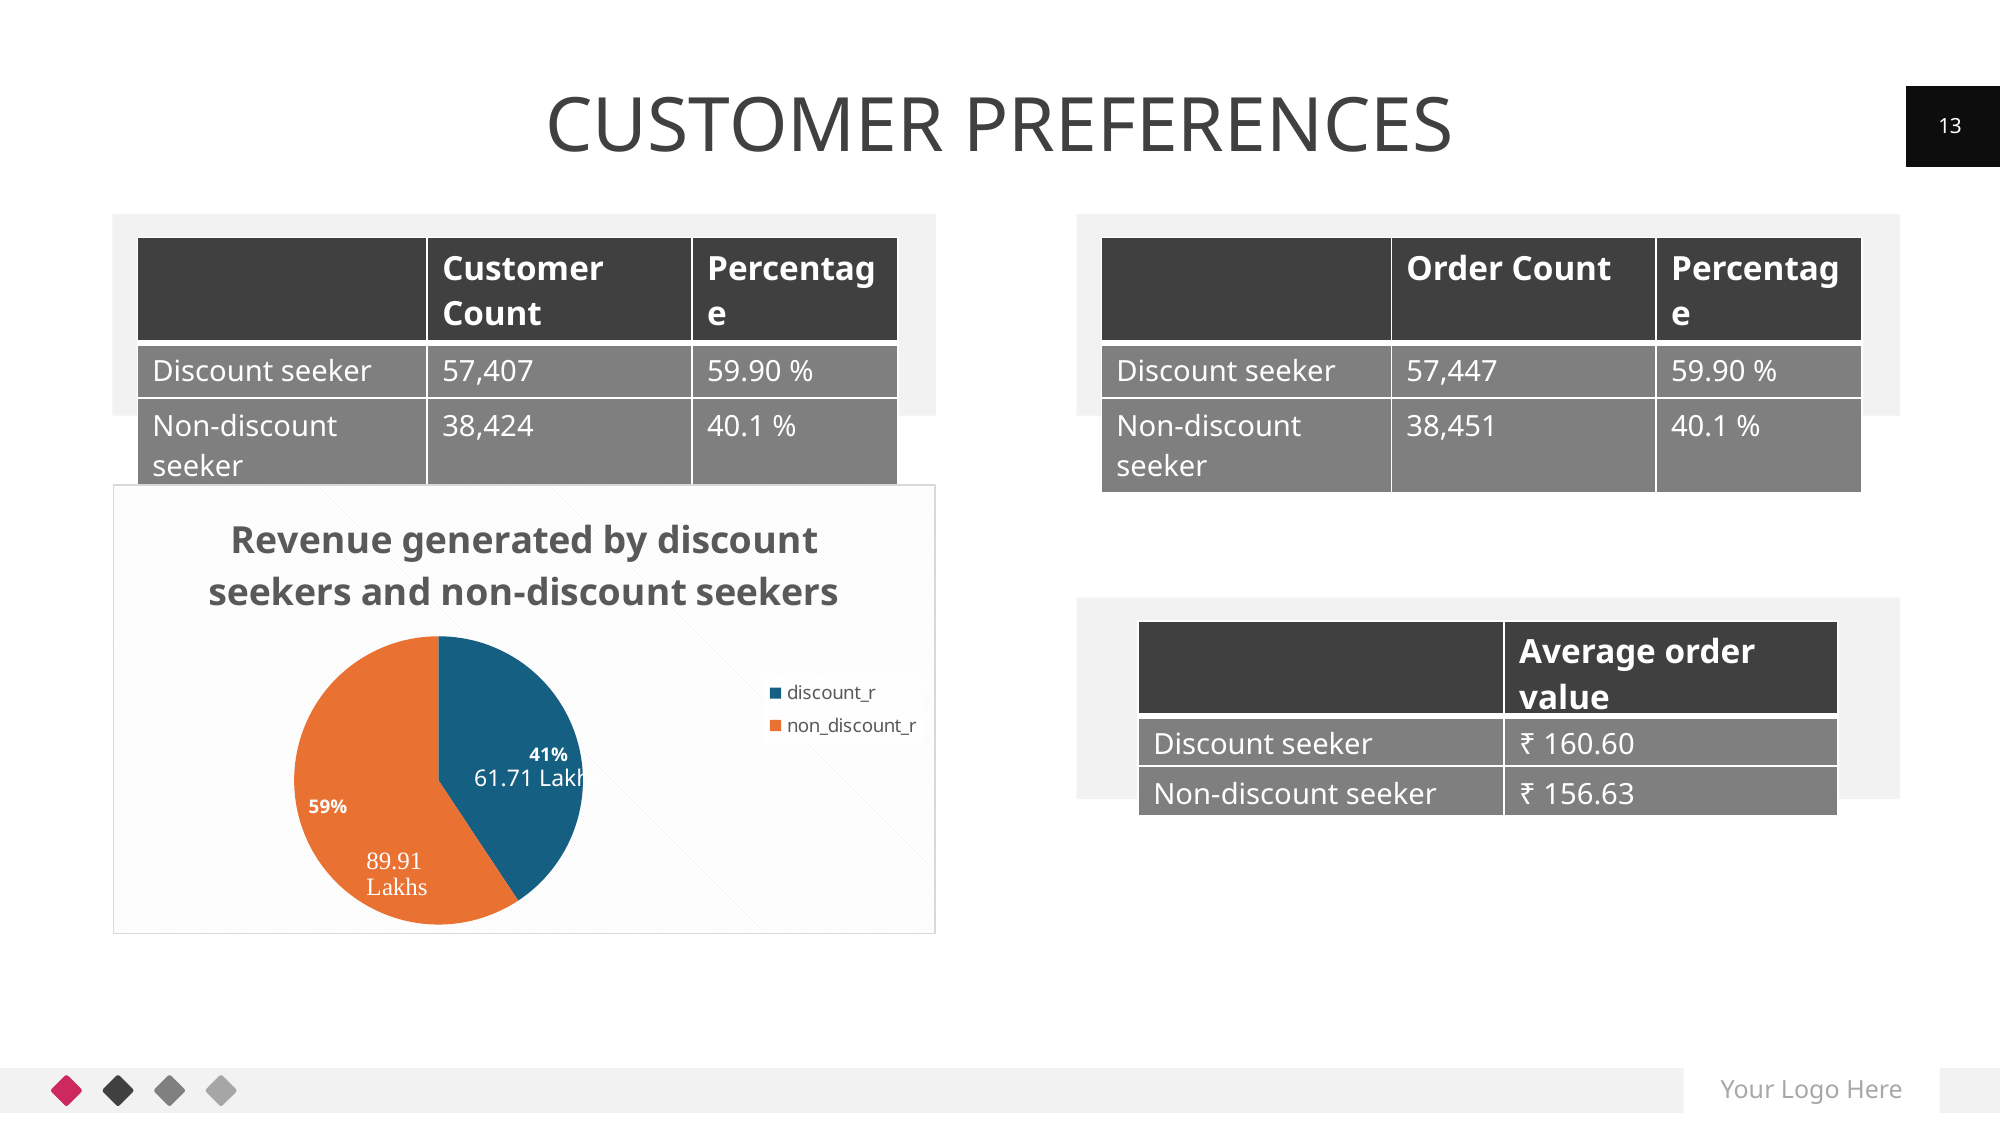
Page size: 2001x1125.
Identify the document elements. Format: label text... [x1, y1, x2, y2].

chart [112, 484, 936, 935]
table_cell 40.1 % [693, 399, 897, 484]
table_header Average order value [1505, 622, 1837, 713]
title Customer preferences [137, 86, 1863, 169]
table_header [138, 238, 426, 340]
table_header Order Count [1392, 238, 1655, 340]
table_cell 57,407 [428, 346, 691, 397]
table_cell Discount seeker [1139, 719, 1503, 765]
slide_number 13 [1915, 96, 1985, 157]
table_header Percentage [693, 238, 897, 340]
table_header Percentage [1657, 238, 1861, 340]
table_cell ₹ 160.60 [1505, 719, 1837, 765]
table_cell 59.90 % [693, 346, 897, 397]
table_header Customer Count [428, 238, 691, 340]
footer Your Logo Here [1683, 1067, 1940, 1114]
table_cell Discount seeker [1102, 346, 1391, 397]
table_cell 59.90 % [1657, 346, 1861, 397]
table_cell Non-discount seeker [138, 399, 426, 484]
table_cell 38,451 [1392, 399, 1655, 492]
table_cell Discount seeker [138, 346, 426, 397]
table_cell 38,424 [428, 399, 691, 484]
text_box [1075, 213, 1901, 417]
text_box [1075, 597, 1901, 800]
text_box [111, 213, 937, 417]
table_cell Non-discount seeker [1139, 767, 1503, 815]
table_cell 40.1 % [1657, 399, 1861, 492]
table_cell ₹ 156.63 [1505, 767, 1837, 815]
table_header [1139, 622, 1503, 713]
table_cell 57,447 [1392, 346, 1655, 397]
table_header [1102, 238, 1391, 340]
table_cell Non-discount seeker [1102, 399, 1391, 492]
